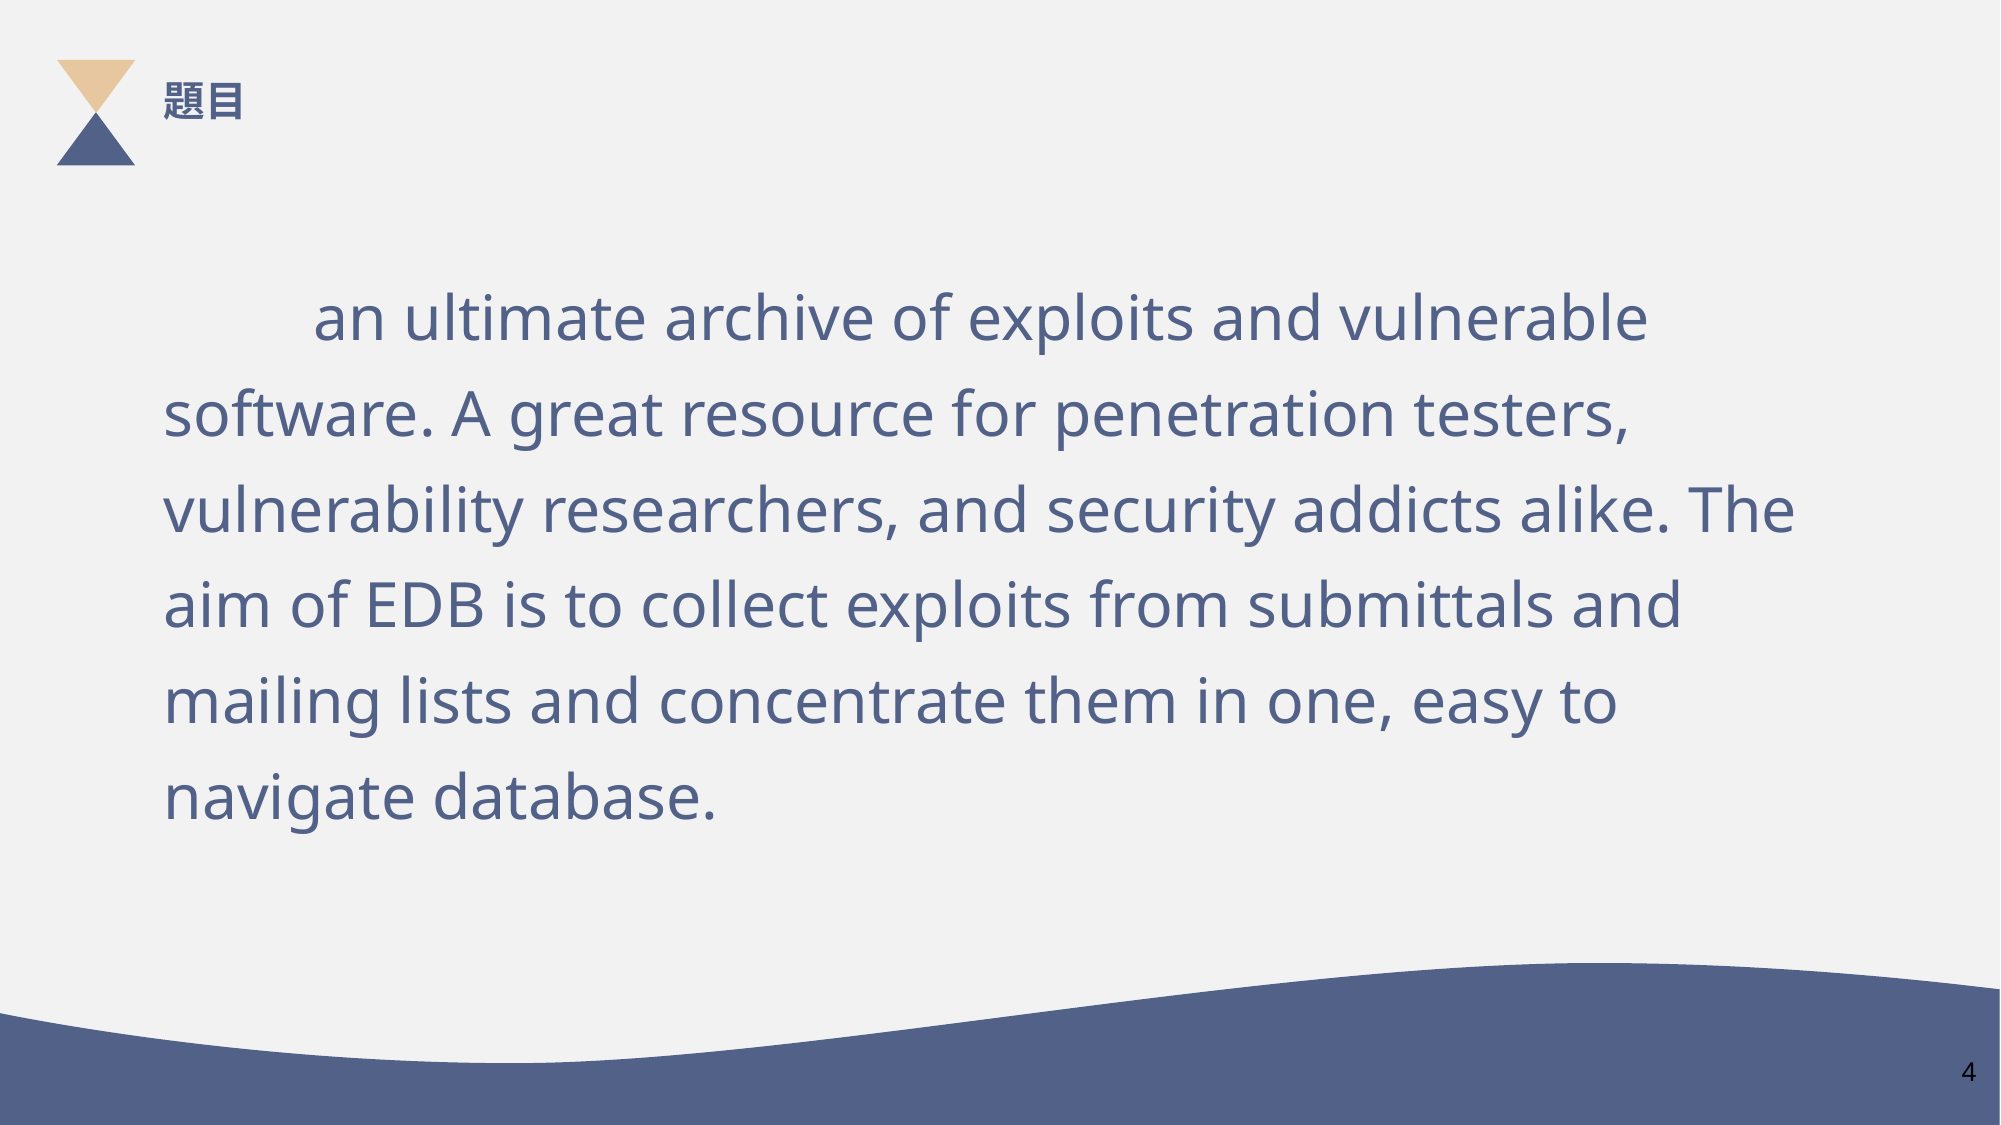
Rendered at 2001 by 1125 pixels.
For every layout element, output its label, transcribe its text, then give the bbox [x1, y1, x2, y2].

text_box an ultimate archive of exploits and vulnerable software. A great resource for penetration testers, vulnerability researchers, and security addicts alike. The aim of EDB is to collect exploits from submittals and mailing lists and concentrate them in one, easy to navigate database. [148, 242, 1883, 926]
text_box [0, 963, 2000, 1125]
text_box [56, 59, 489, 166]
slide_number 4 [1871, 1038, 1992, 1125]
